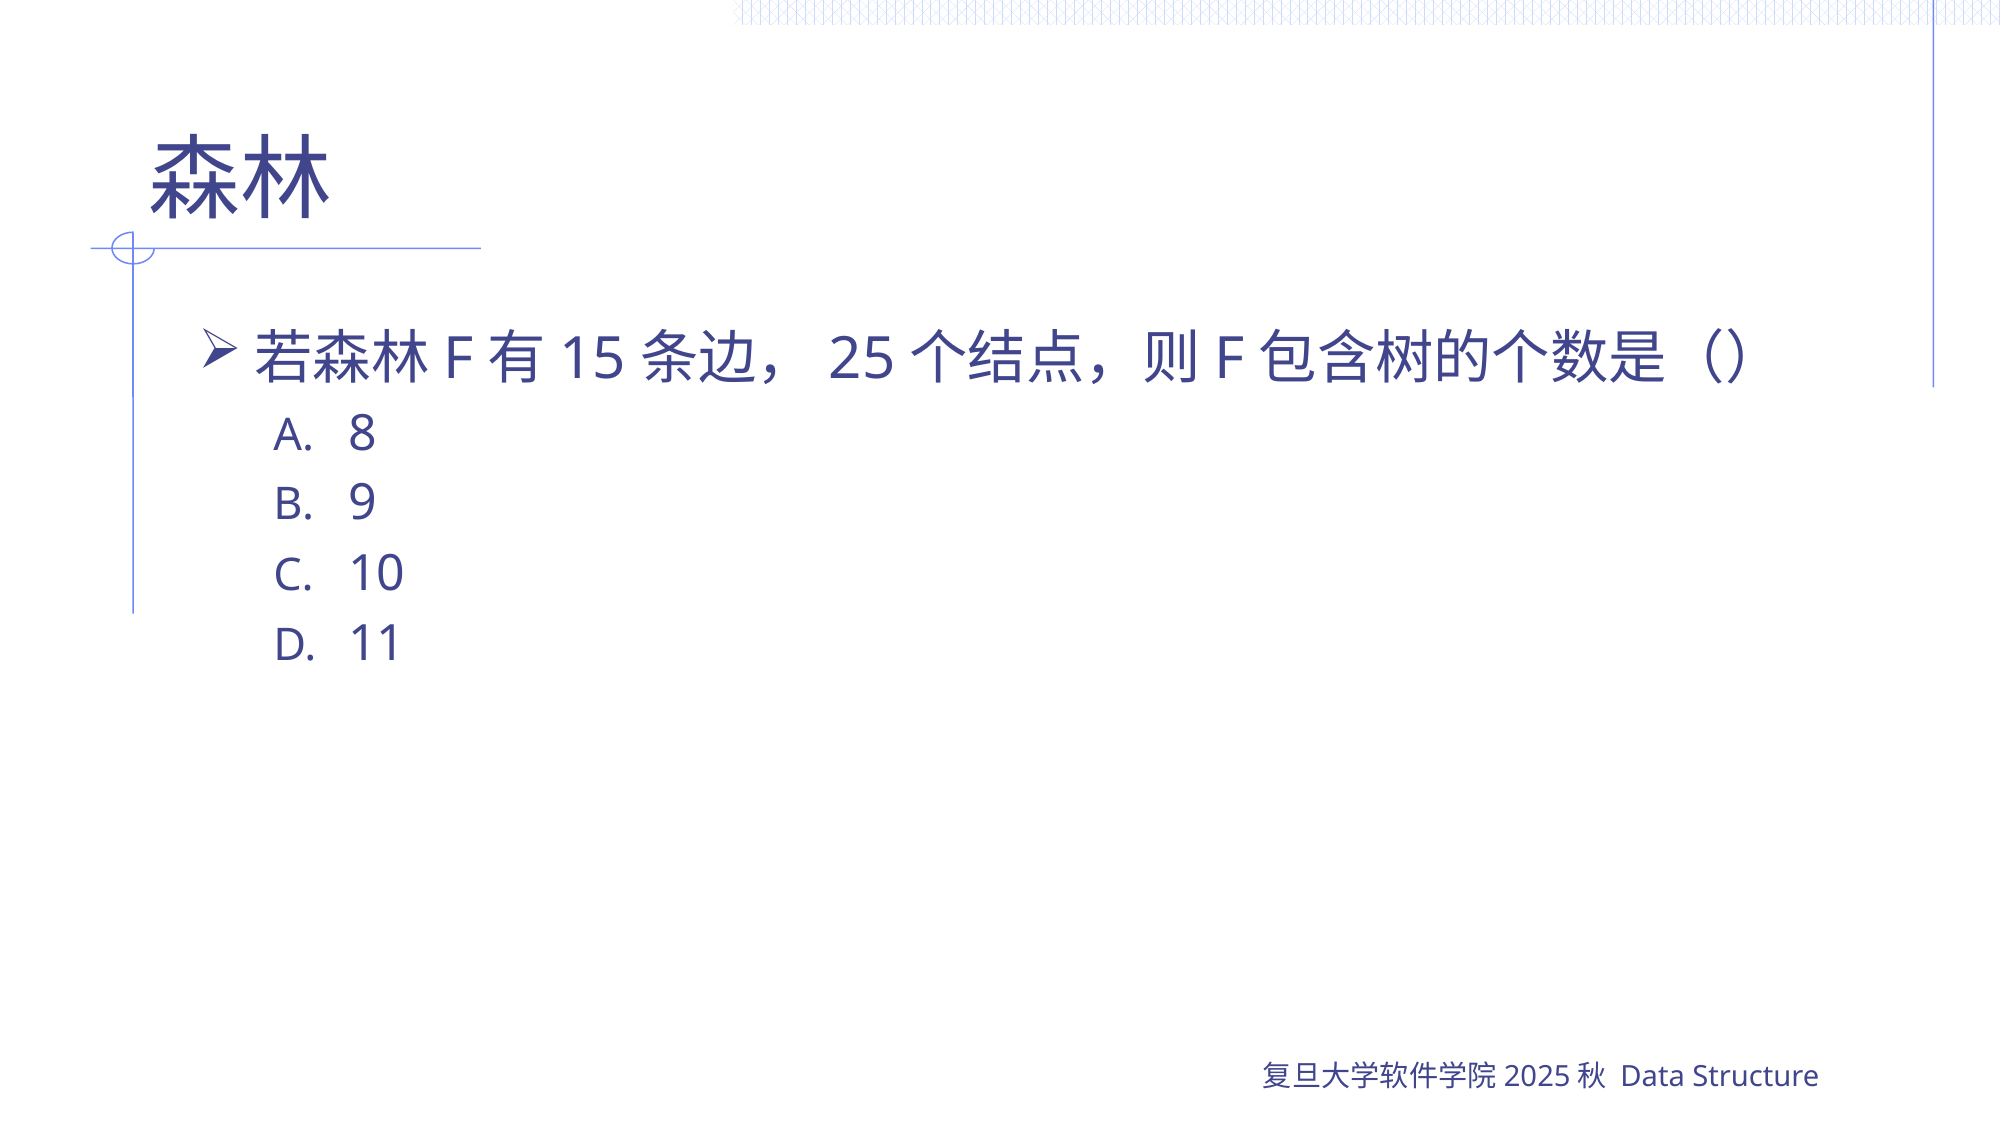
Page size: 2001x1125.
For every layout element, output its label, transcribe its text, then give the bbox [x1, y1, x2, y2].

title 森林 [133, 50, 1834, 238]
list 若森林F有15条边，25个结点，则F包含树的个数是（） 8 9 10 11 [183, 312, 1884, 988]
